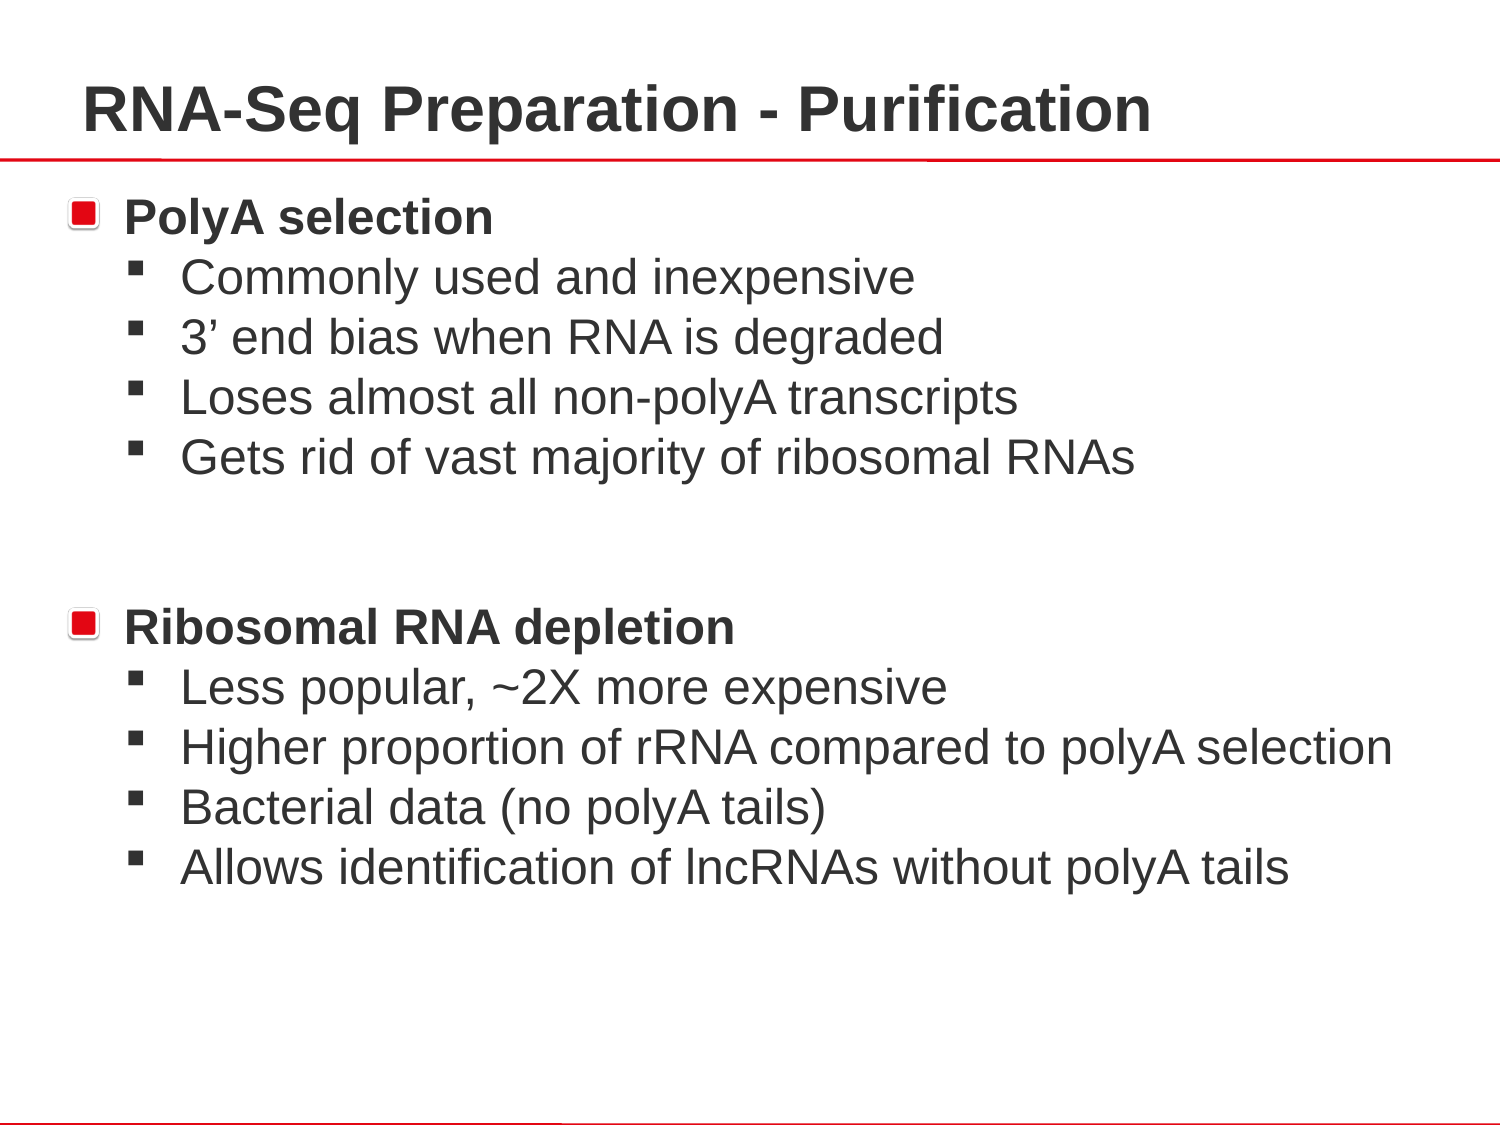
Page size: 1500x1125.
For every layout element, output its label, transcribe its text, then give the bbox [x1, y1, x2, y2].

text_box PolyA selection Commonly used and inexpensive 3’ end bias when RNA is degraded Loses almost all non-polyA transcripts Gets rid of vast majority of ribosomal RNAs Ribosomal RNA depletion Less popular, ~2X more expensive Higher proportion of rRNA compared to polyA selection Bacterial data (no polyA tails) Allows identification of lncRNAs without polyA tails [64, 184, 1435, 1070]
picture [65, 606, 101, 642]
text_box RNA-Seq Preparation - Purification [82, 66, 1411, 145]
picture [65, 196, 101, 232]
